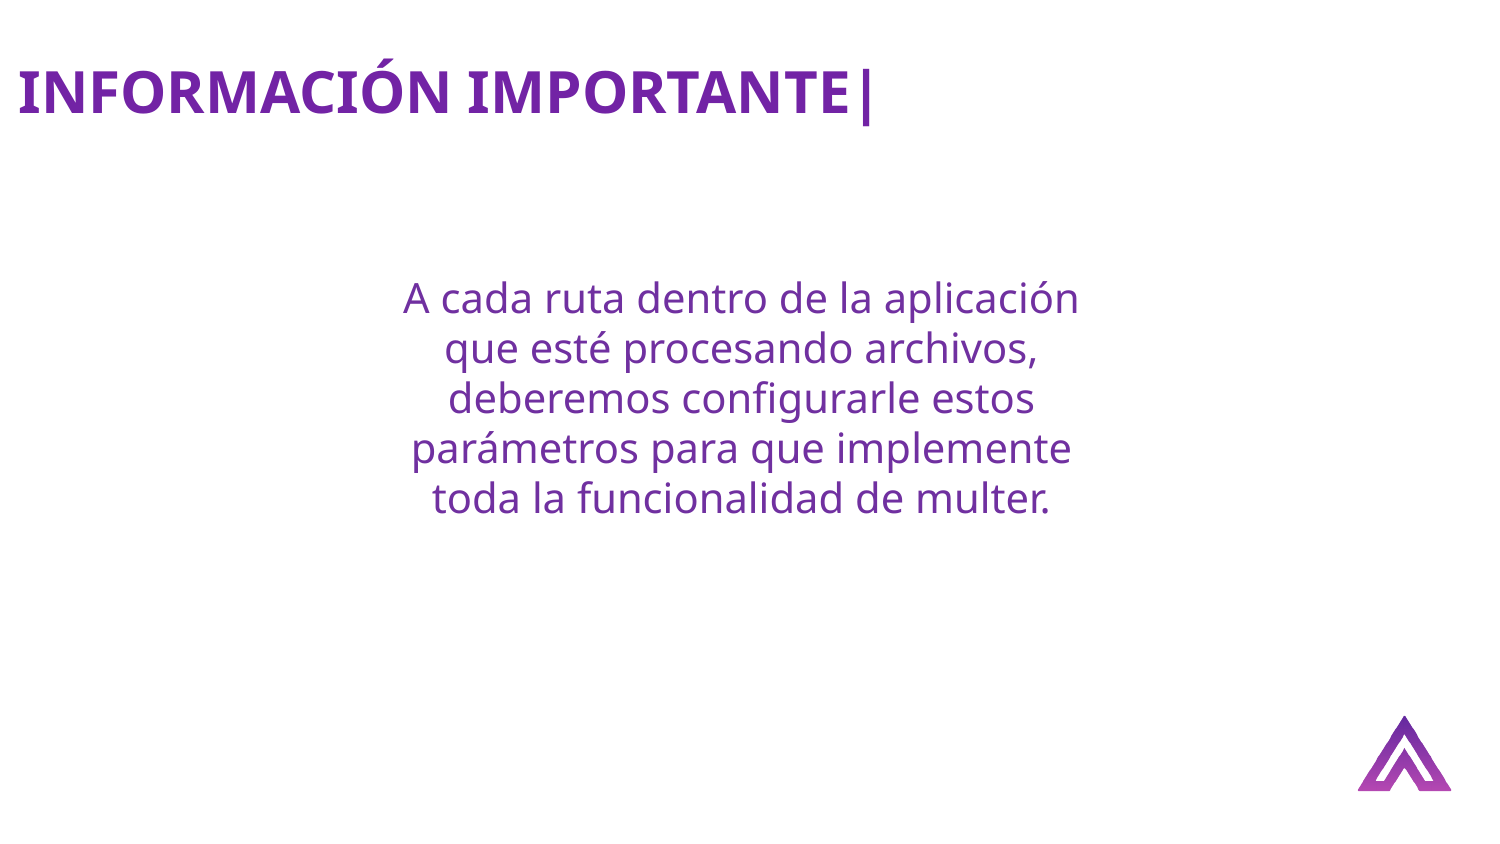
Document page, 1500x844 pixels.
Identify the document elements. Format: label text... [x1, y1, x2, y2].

text_box INFORMACIÓN IMPORTANTE| [0, 40, 940, 141]
text_box A cada ruta dentro de la aplicación que esté procesando archivos, deberemos configurarle estos parámetros para que implemente toda la funcionalidad de multer. [34, 256, 1449, 543]
picture [1348, 705, 1459, 803]
